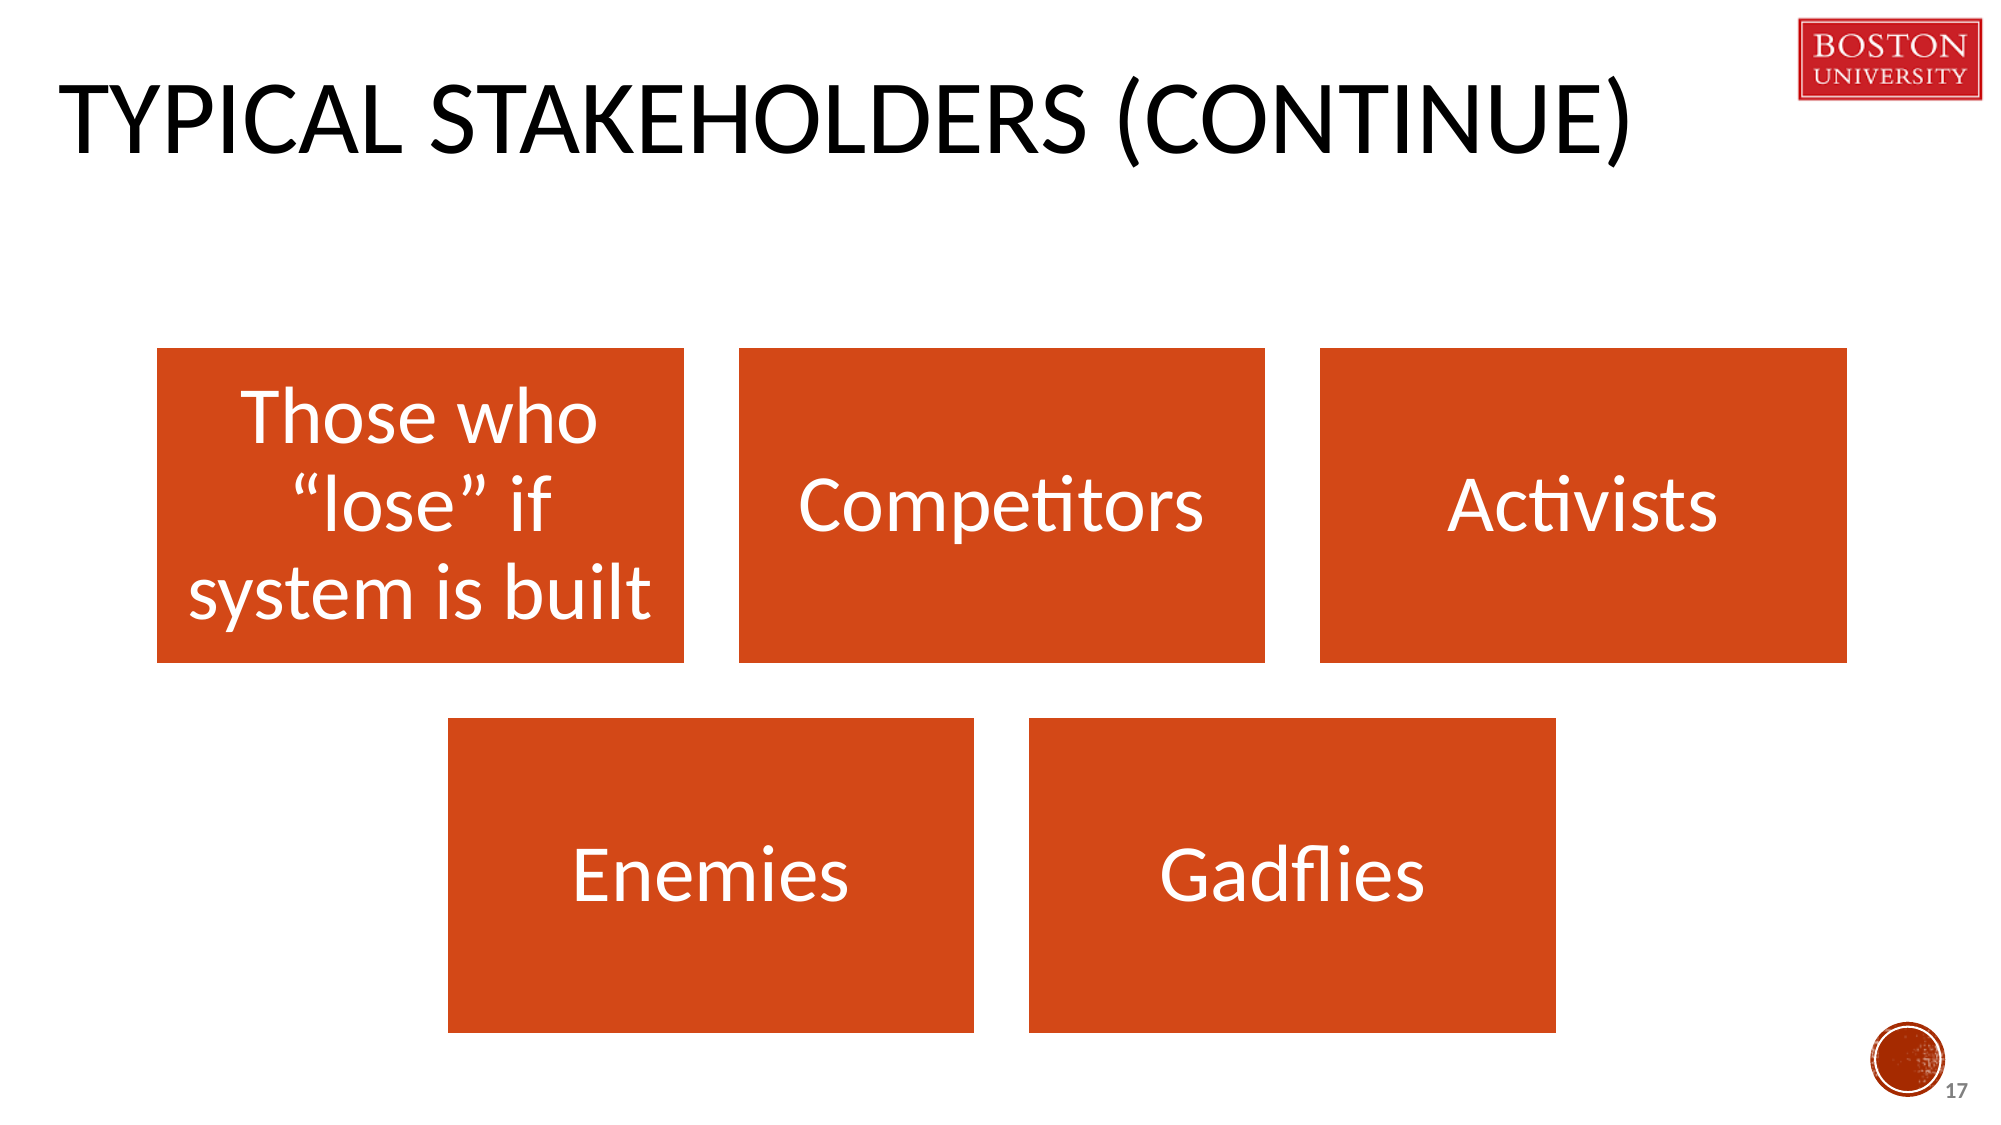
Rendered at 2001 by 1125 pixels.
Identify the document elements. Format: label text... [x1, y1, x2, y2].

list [107, 347, 1896, 1033]
title Negative Stakeholders [225, 57, 1873, 202]
slide_number 17 [1920, 1058, 1994, 1119]
text_box Typical Stakeholders (Continue) [43, 40, 1694, 198]
picture [1794, 14, 1987, 106]
